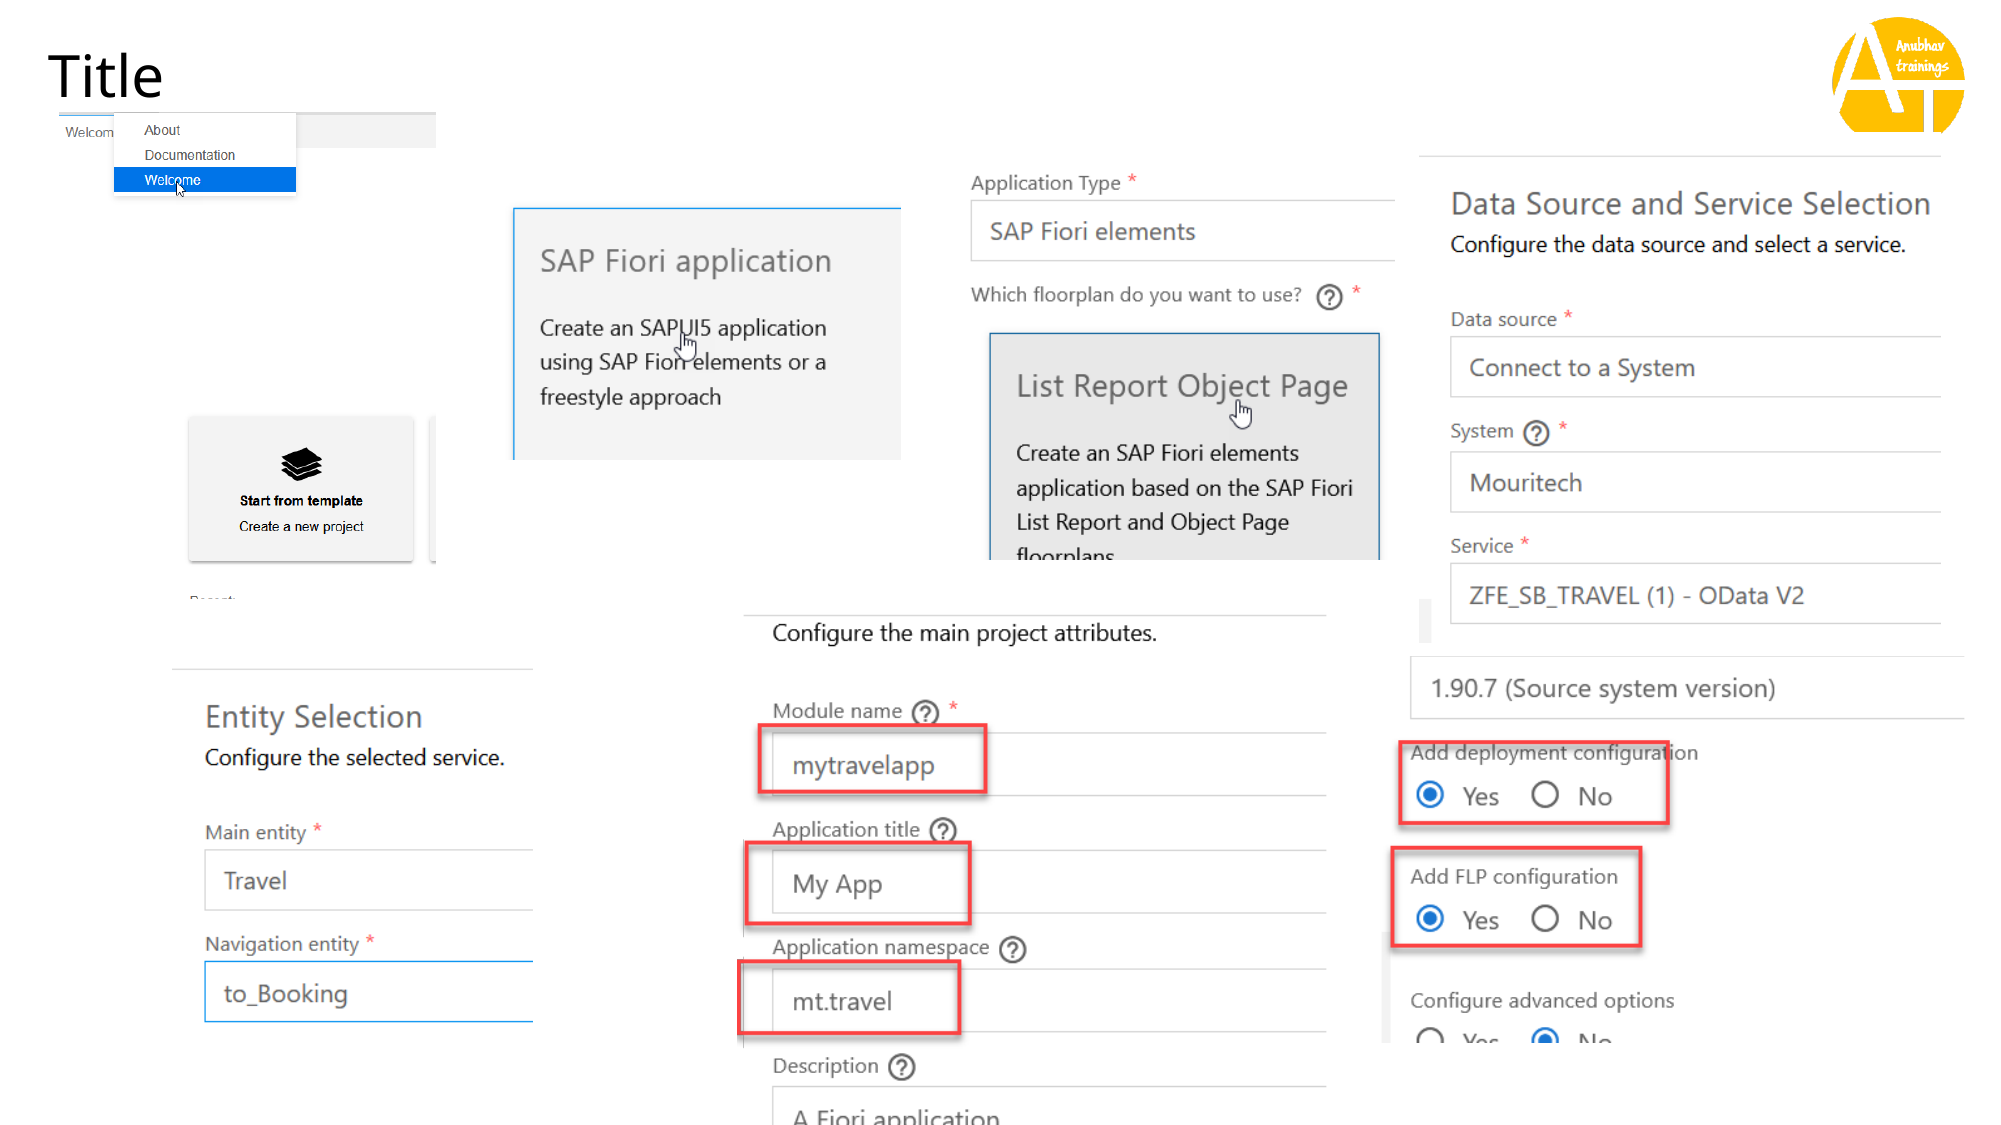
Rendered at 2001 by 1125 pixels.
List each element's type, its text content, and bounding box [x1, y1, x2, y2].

picture [1419, 8, 1972, 643]
picture [1375, 656, 1965, 1043]
picture [952, 151, 1395, 560]
picture [737, 585, 1327, 1125]
picture [59, 112, 436, 599]
picture [487, 159, 901, 460]
picture [172, 650, 533, 1065]
text_box Title [27, 15, 1819, 133]
